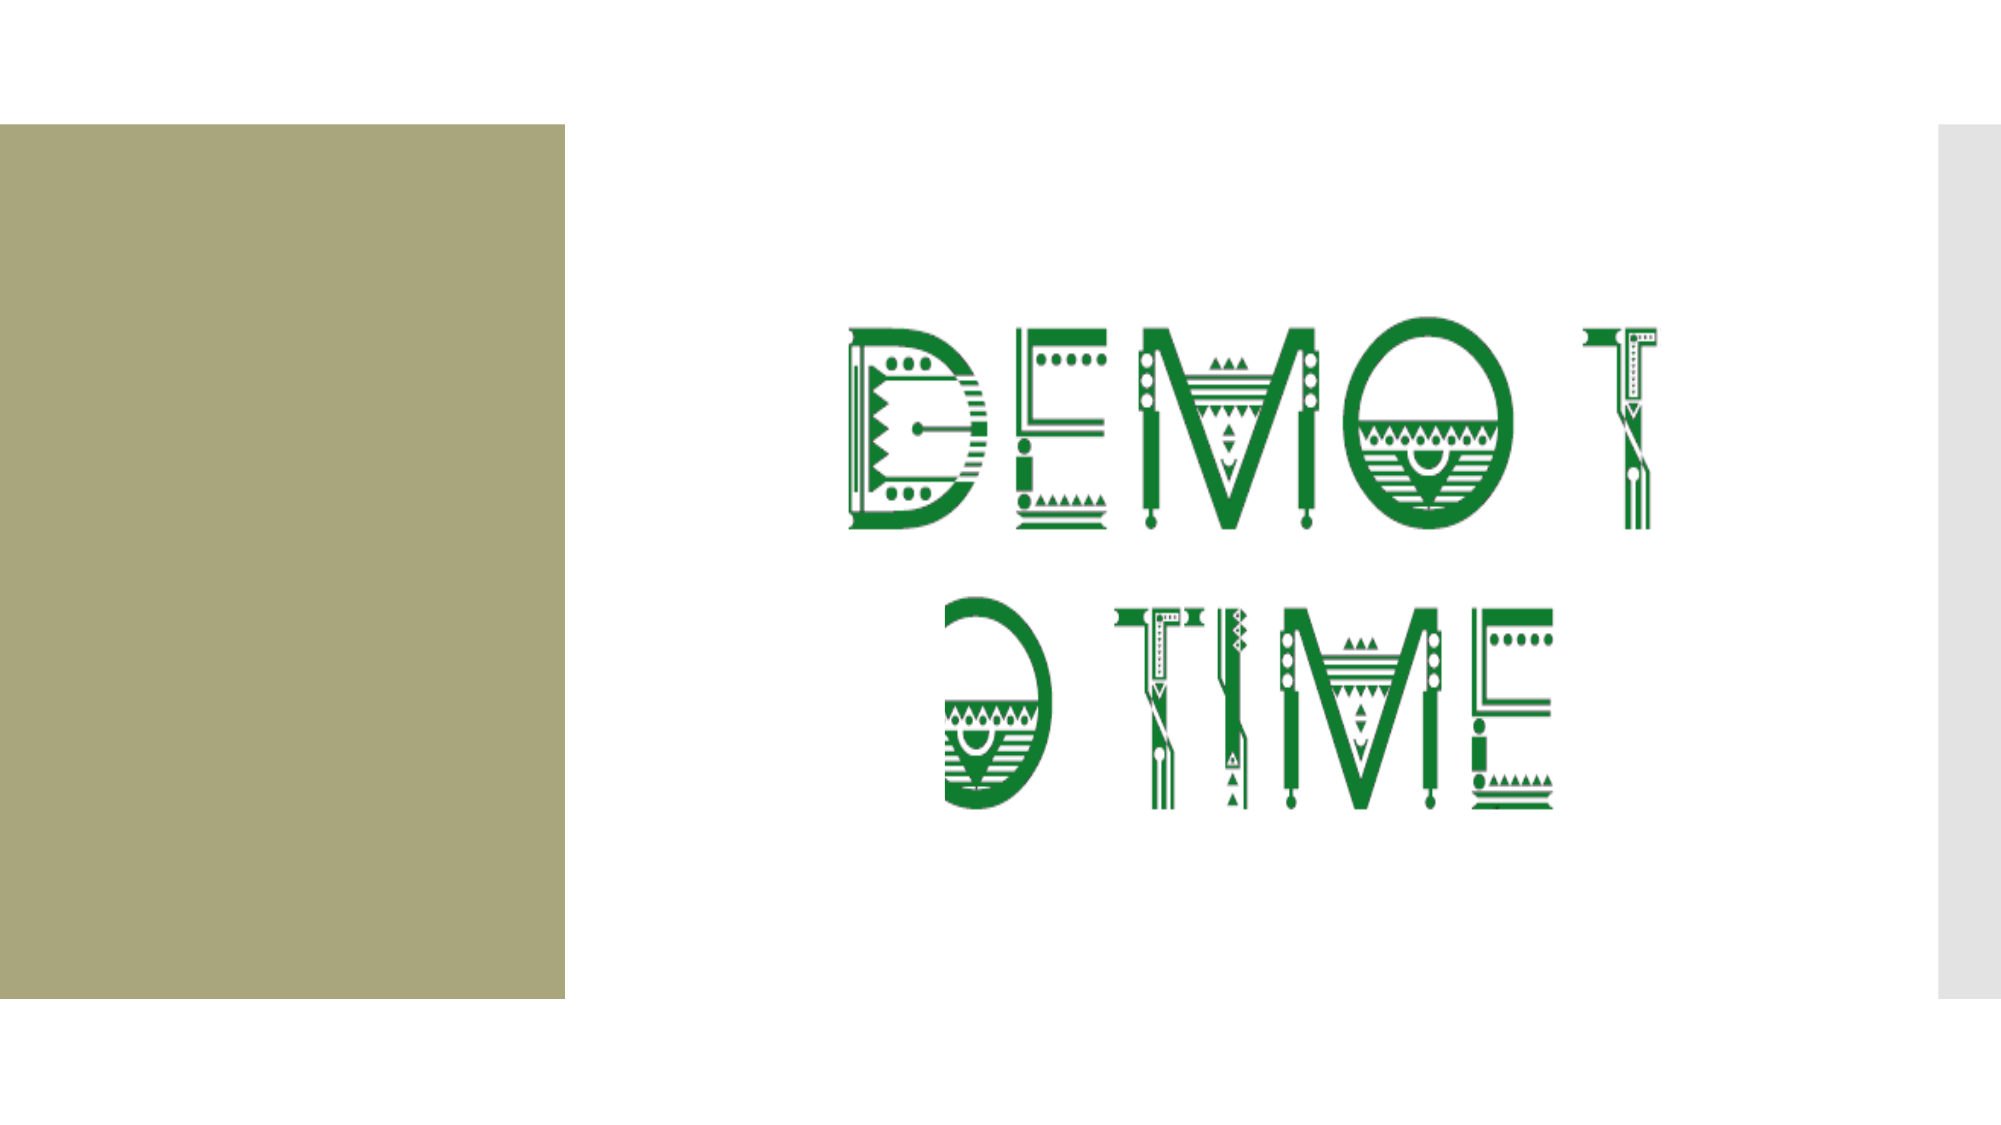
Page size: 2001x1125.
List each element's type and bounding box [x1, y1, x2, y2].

text_box [848, 284, 1662, 909]
